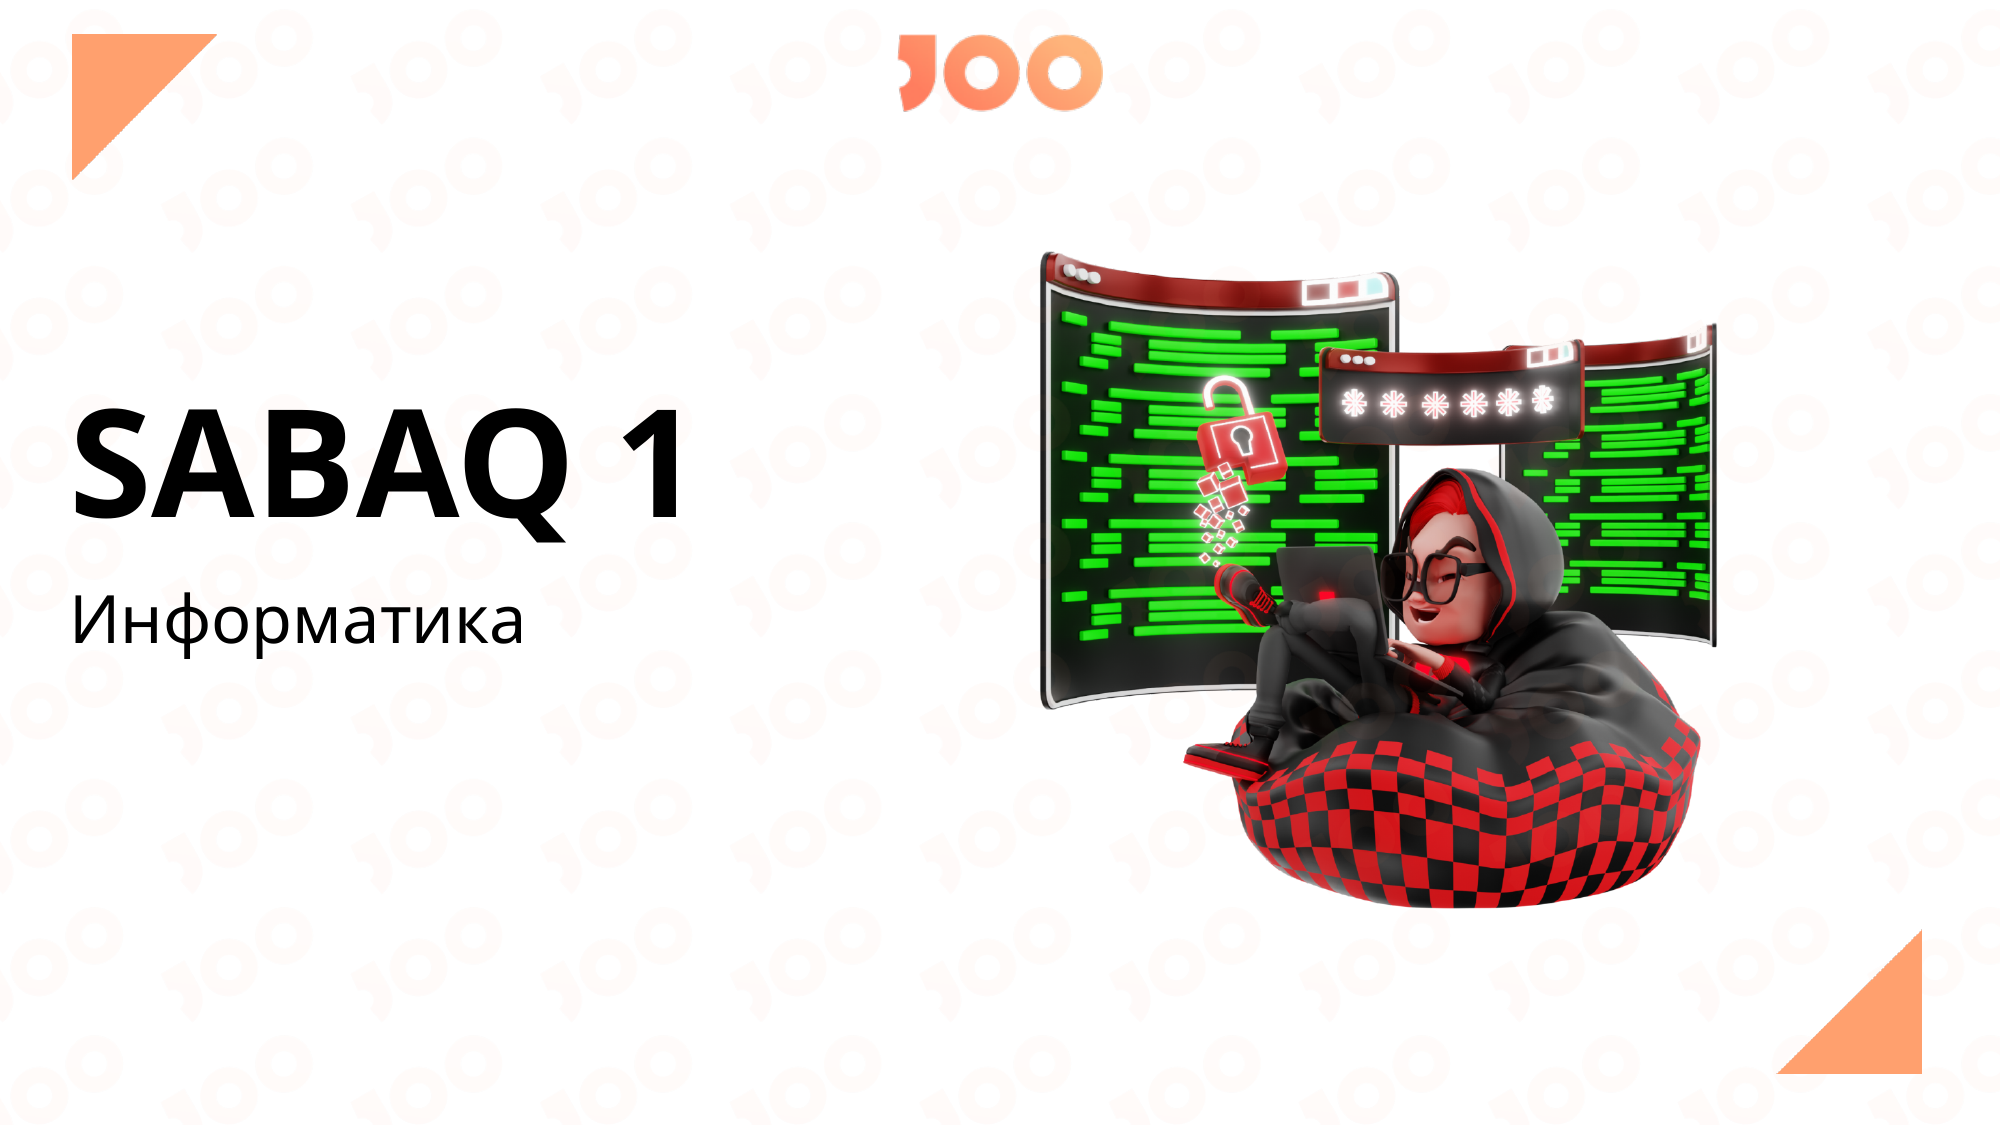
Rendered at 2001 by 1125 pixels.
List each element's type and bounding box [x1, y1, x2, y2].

picture [0, 0, 2000, 1125]
text_box [72, 359, 698, 666]
